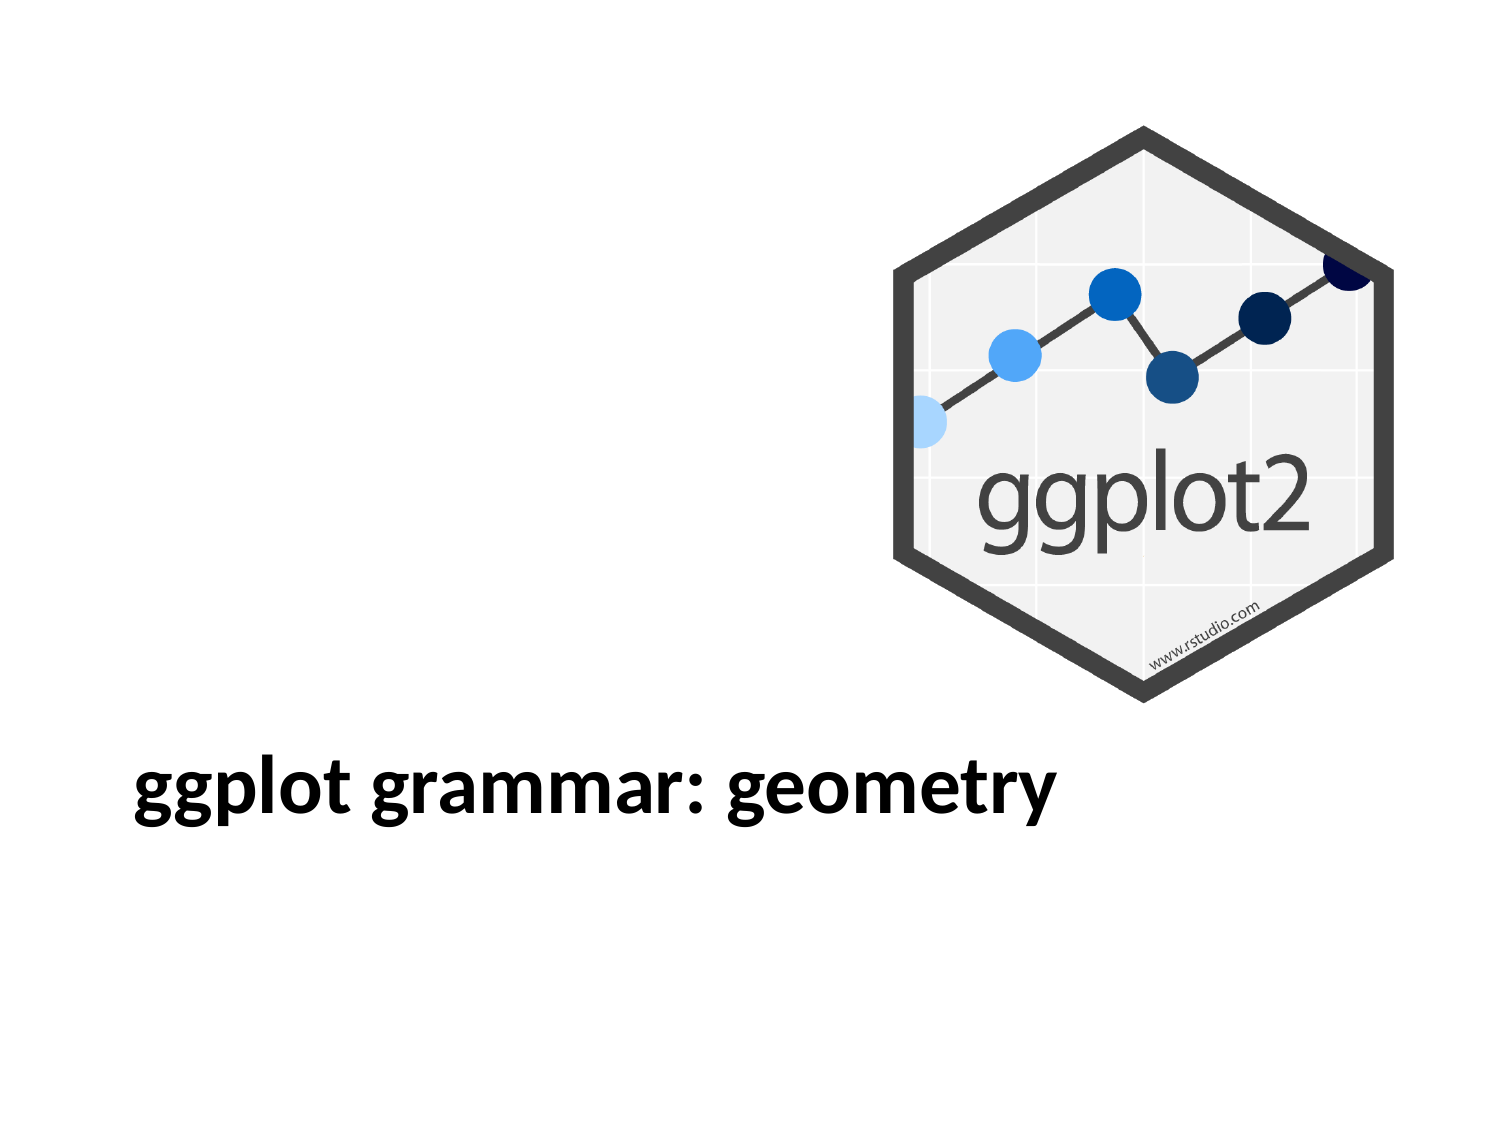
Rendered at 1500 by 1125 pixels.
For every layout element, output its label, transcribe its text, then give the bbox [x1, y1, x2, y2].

picture [893, 124, 1394, 705]
title ggplot grammar: geometry [118, 722, 1394, 947]
